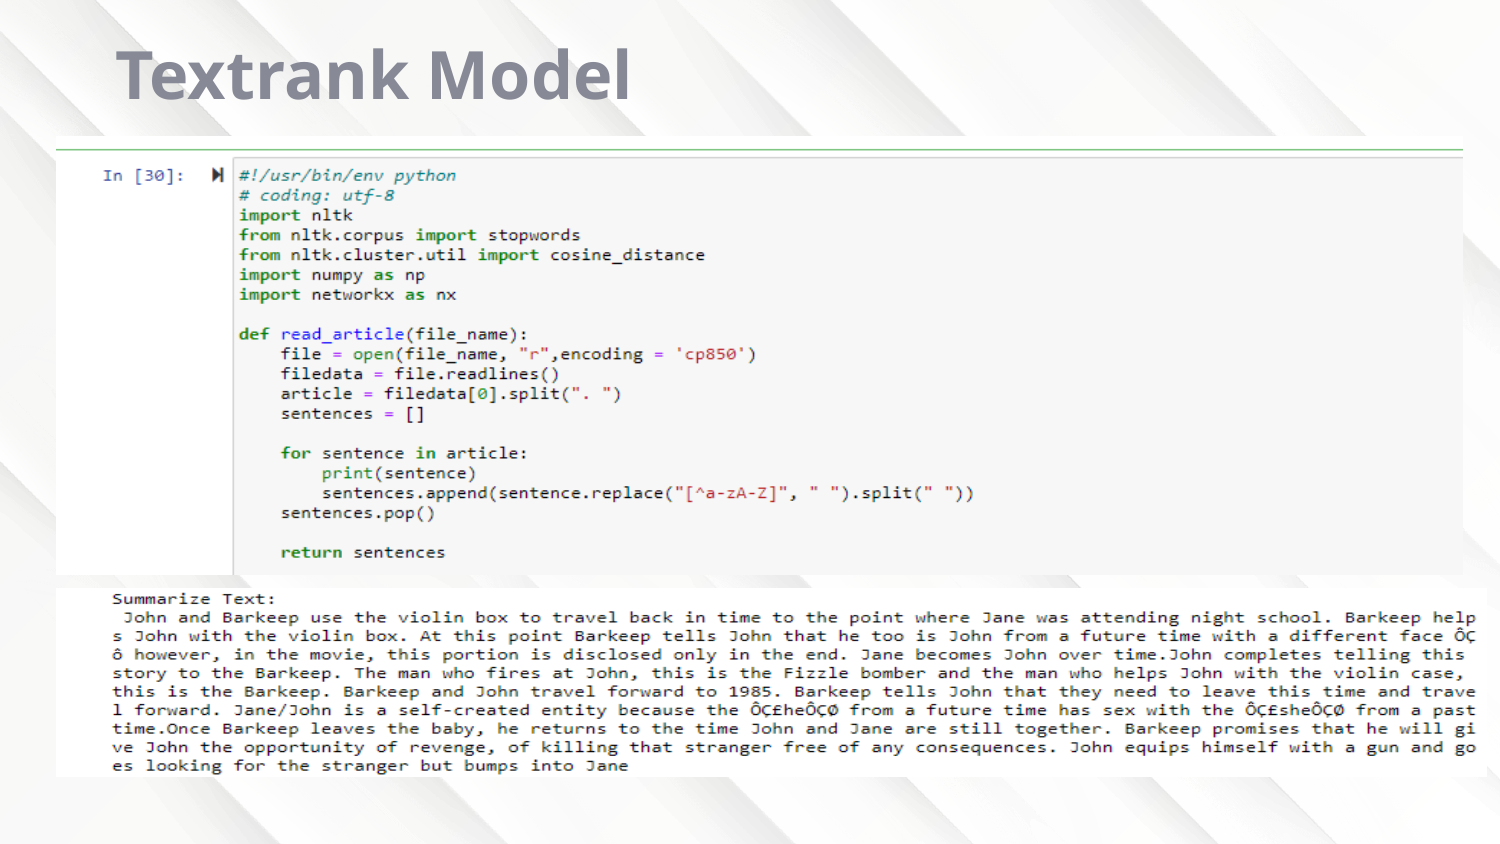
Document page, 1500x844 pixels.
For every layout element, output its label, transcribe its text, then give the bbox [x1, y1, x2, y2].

picture [0, 0, 1500, 844]
title Textrank Model [115, 48, 1336, 114]
